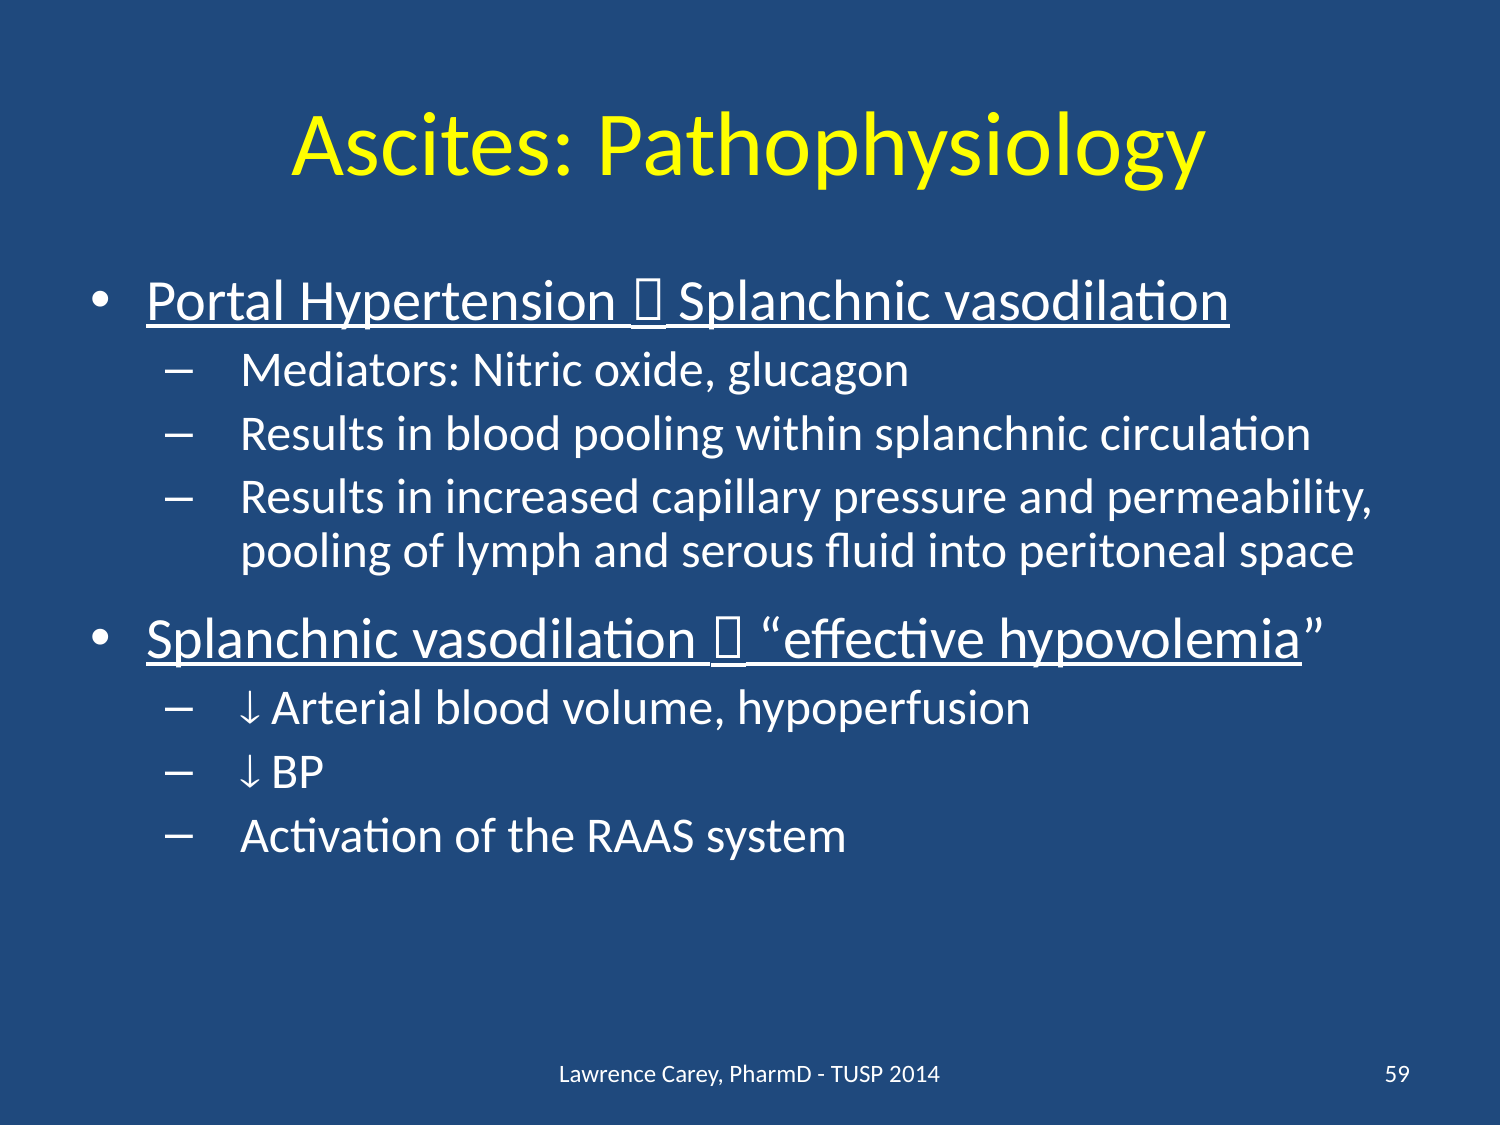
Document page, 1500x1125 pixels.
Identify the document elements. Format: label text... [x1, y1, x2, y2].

list Portal Hypertension  Splanchnic vasodilation Mediators: Nitric oxide, glucagon Results in blood pooling within splanchnic circulation Results in increased capillary pressure and permeability, pooling of lymph and serous fluid into peritoneal space Splanchnic vasodilation  “effective hypovolemia”  Arterial blood volume, hypoperfusion  BP Activation of the RAAS system [75, 262, 1425, 1005]
slide_number 59 [1074, 1042, 1425, 1103]
footer Lawrence Carey, PharmD - TUSP 2014 [512, 1042, 988, 1103]
title Ascites: Pathophysiology [75, 45, 1425, 233]
